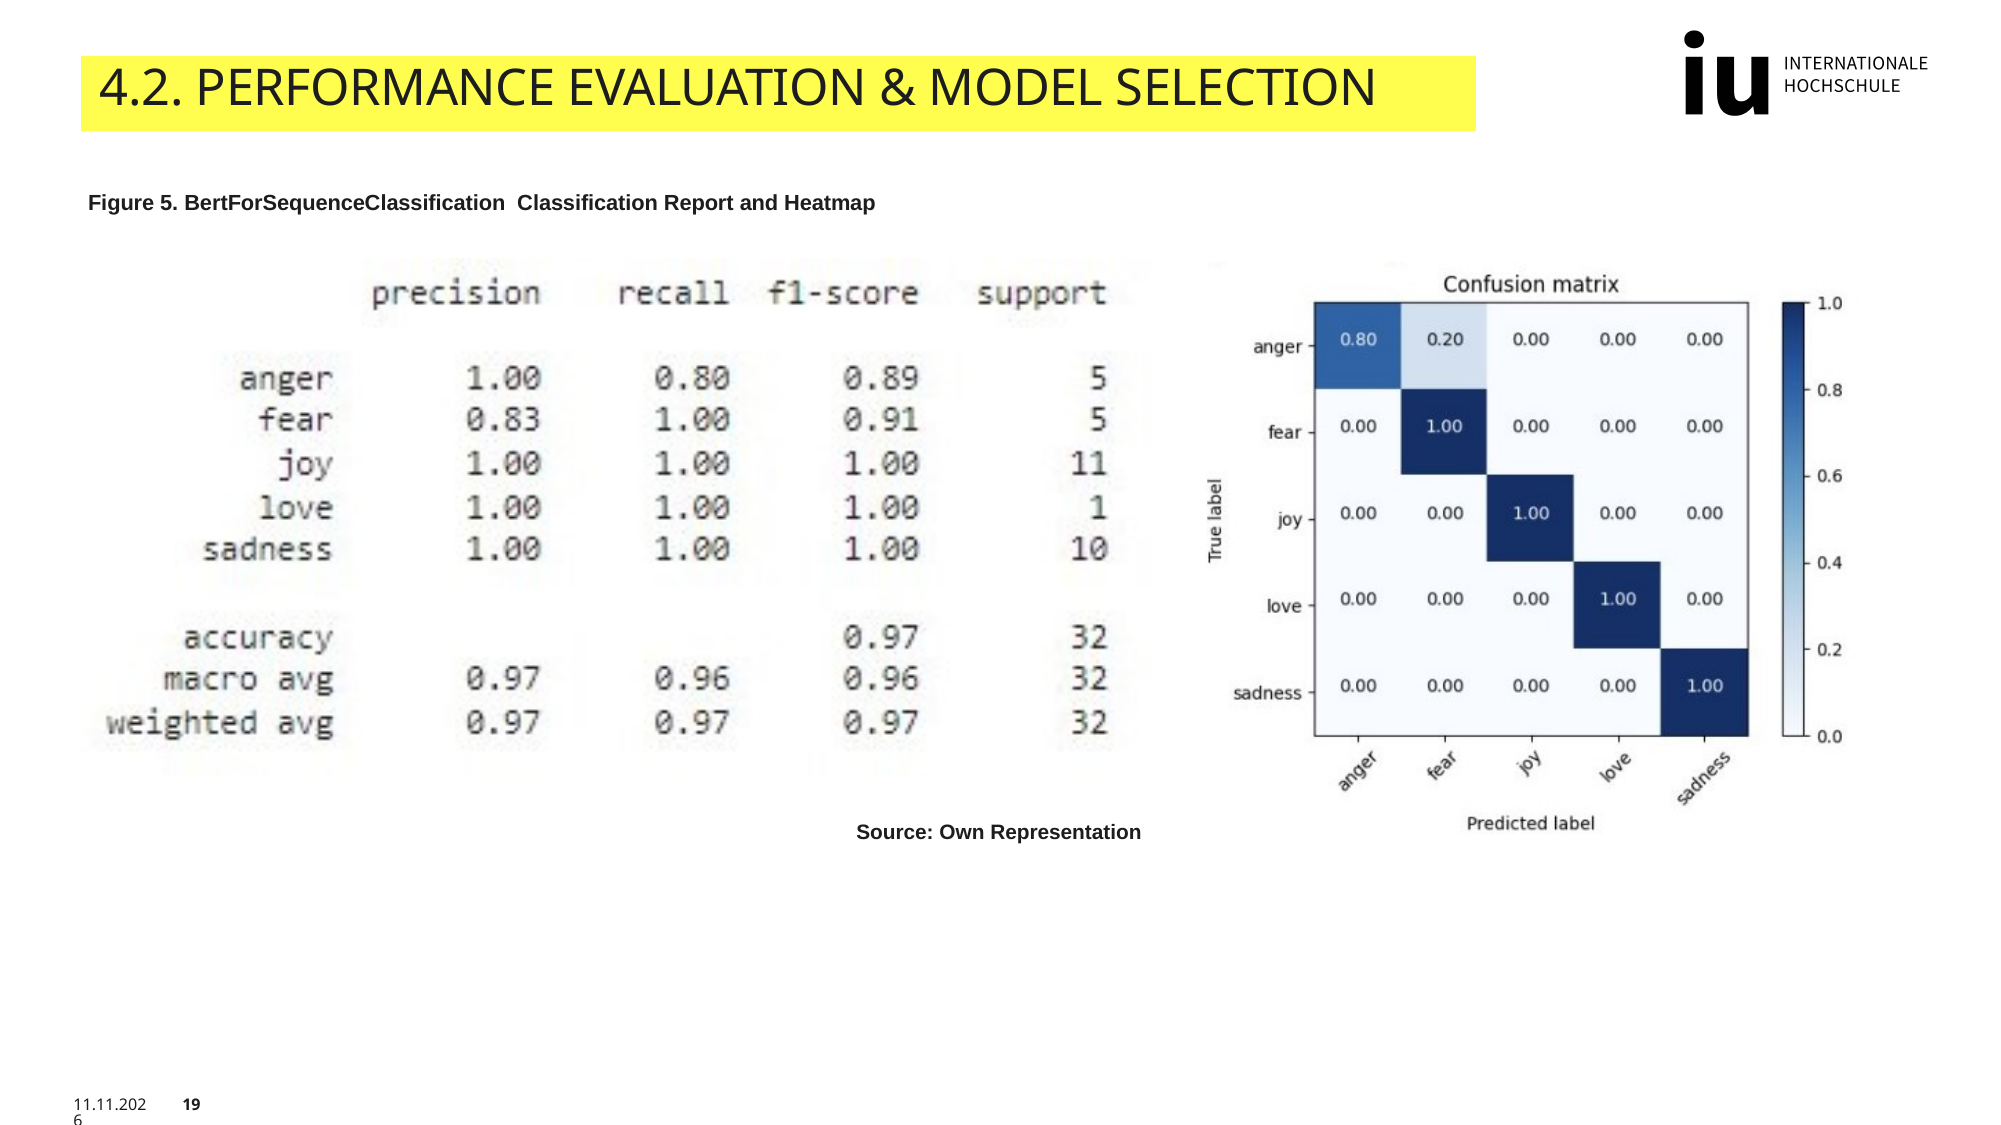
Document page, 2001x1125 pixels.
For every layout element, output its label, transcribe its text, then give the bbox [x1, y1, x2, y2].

title 4.2. Performance EvaluatioN & MODEL SELECTION [81, 56, 1476, 132]
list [81, 258, 1153, 776]
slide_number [73, 1093, 151, 1116]
text_box Figure 5. BertForSequenceClassification Classification Report and Heatmap [73, 184, 1058, 272]
text_box Source: Own Representation [841, 814, 1312, 852]
picture [1628, 0, 1985, 172]
picture [1195, 261, 1864, 846]
slide_number 19 [157, 1093, 226, 1116]
